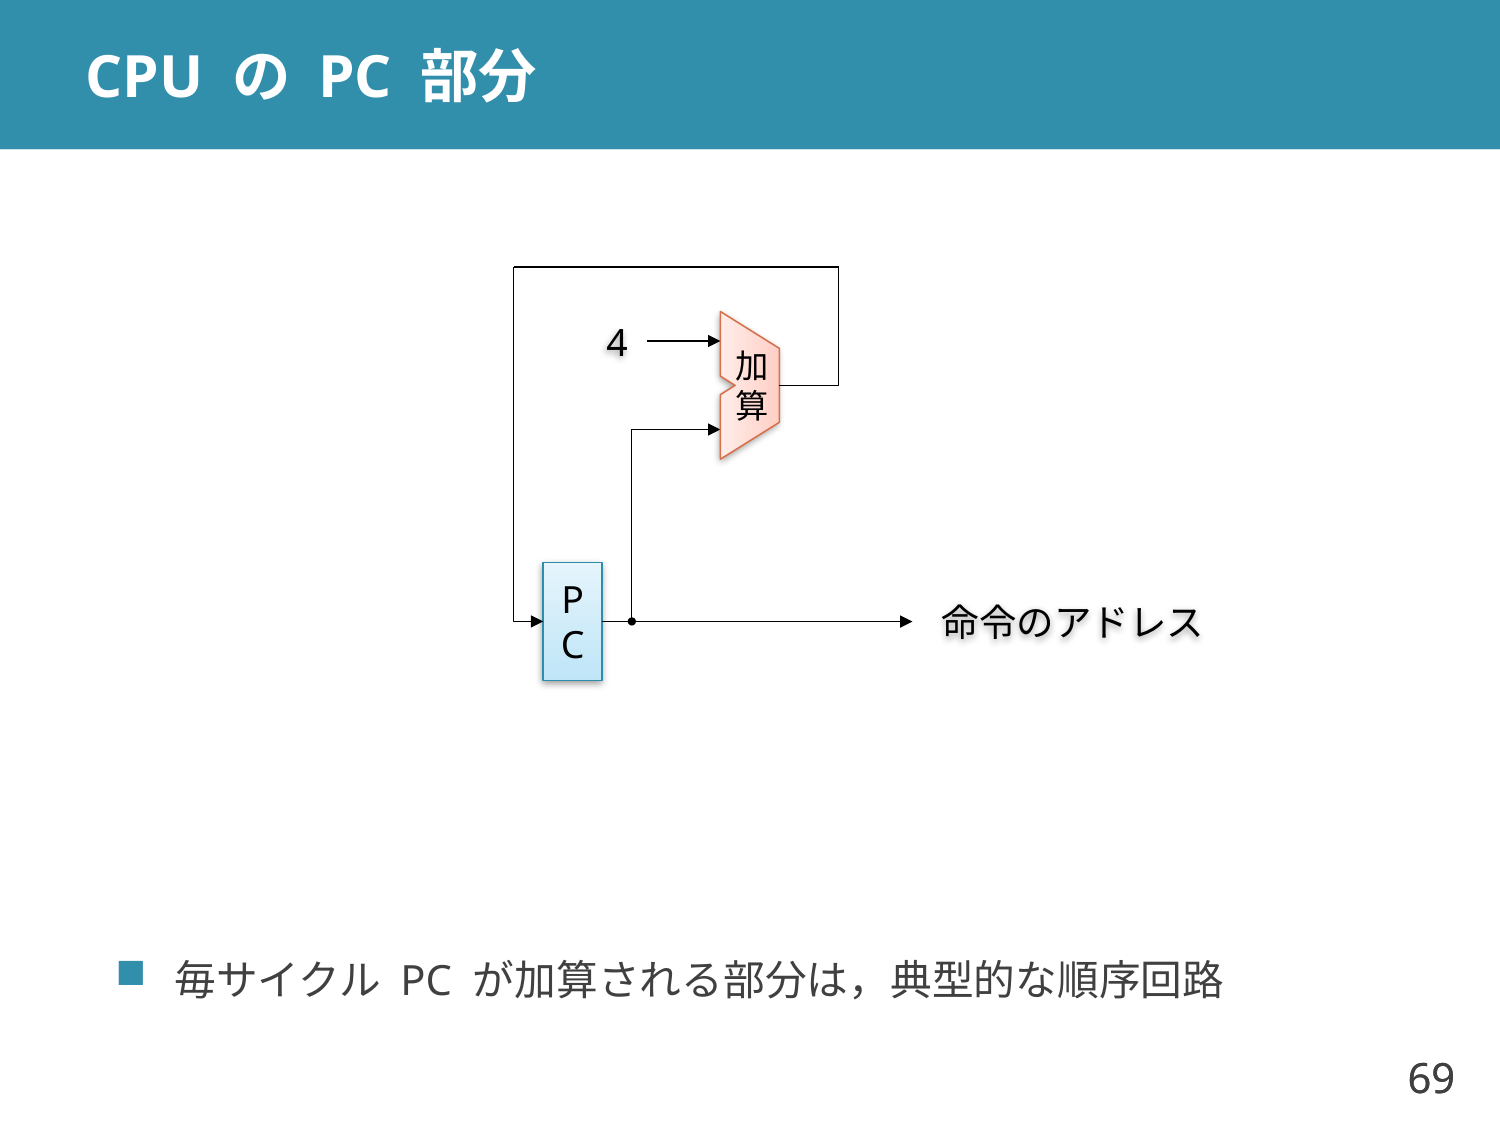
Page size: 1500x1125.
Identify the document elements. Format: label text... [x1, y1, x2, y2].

text_box PC [542, 562, 603, 681]
text_box 命令のアドレス [926, 591, 987, 652]
text_box 4 [587, 311, 647, 371]
title CPU の PC 部分 [70, 0, 1500, 150]
text_box [779, 273, 839, 386]
text_box [628, 423, 715, 620]
text_box [513, 274, 544, 628]
list 毎サイクル PC が加算される部分は，典型的な順序回路 [100, 916, 1459, 1036]
text_box 加算 [719, 310, 781, 460]
